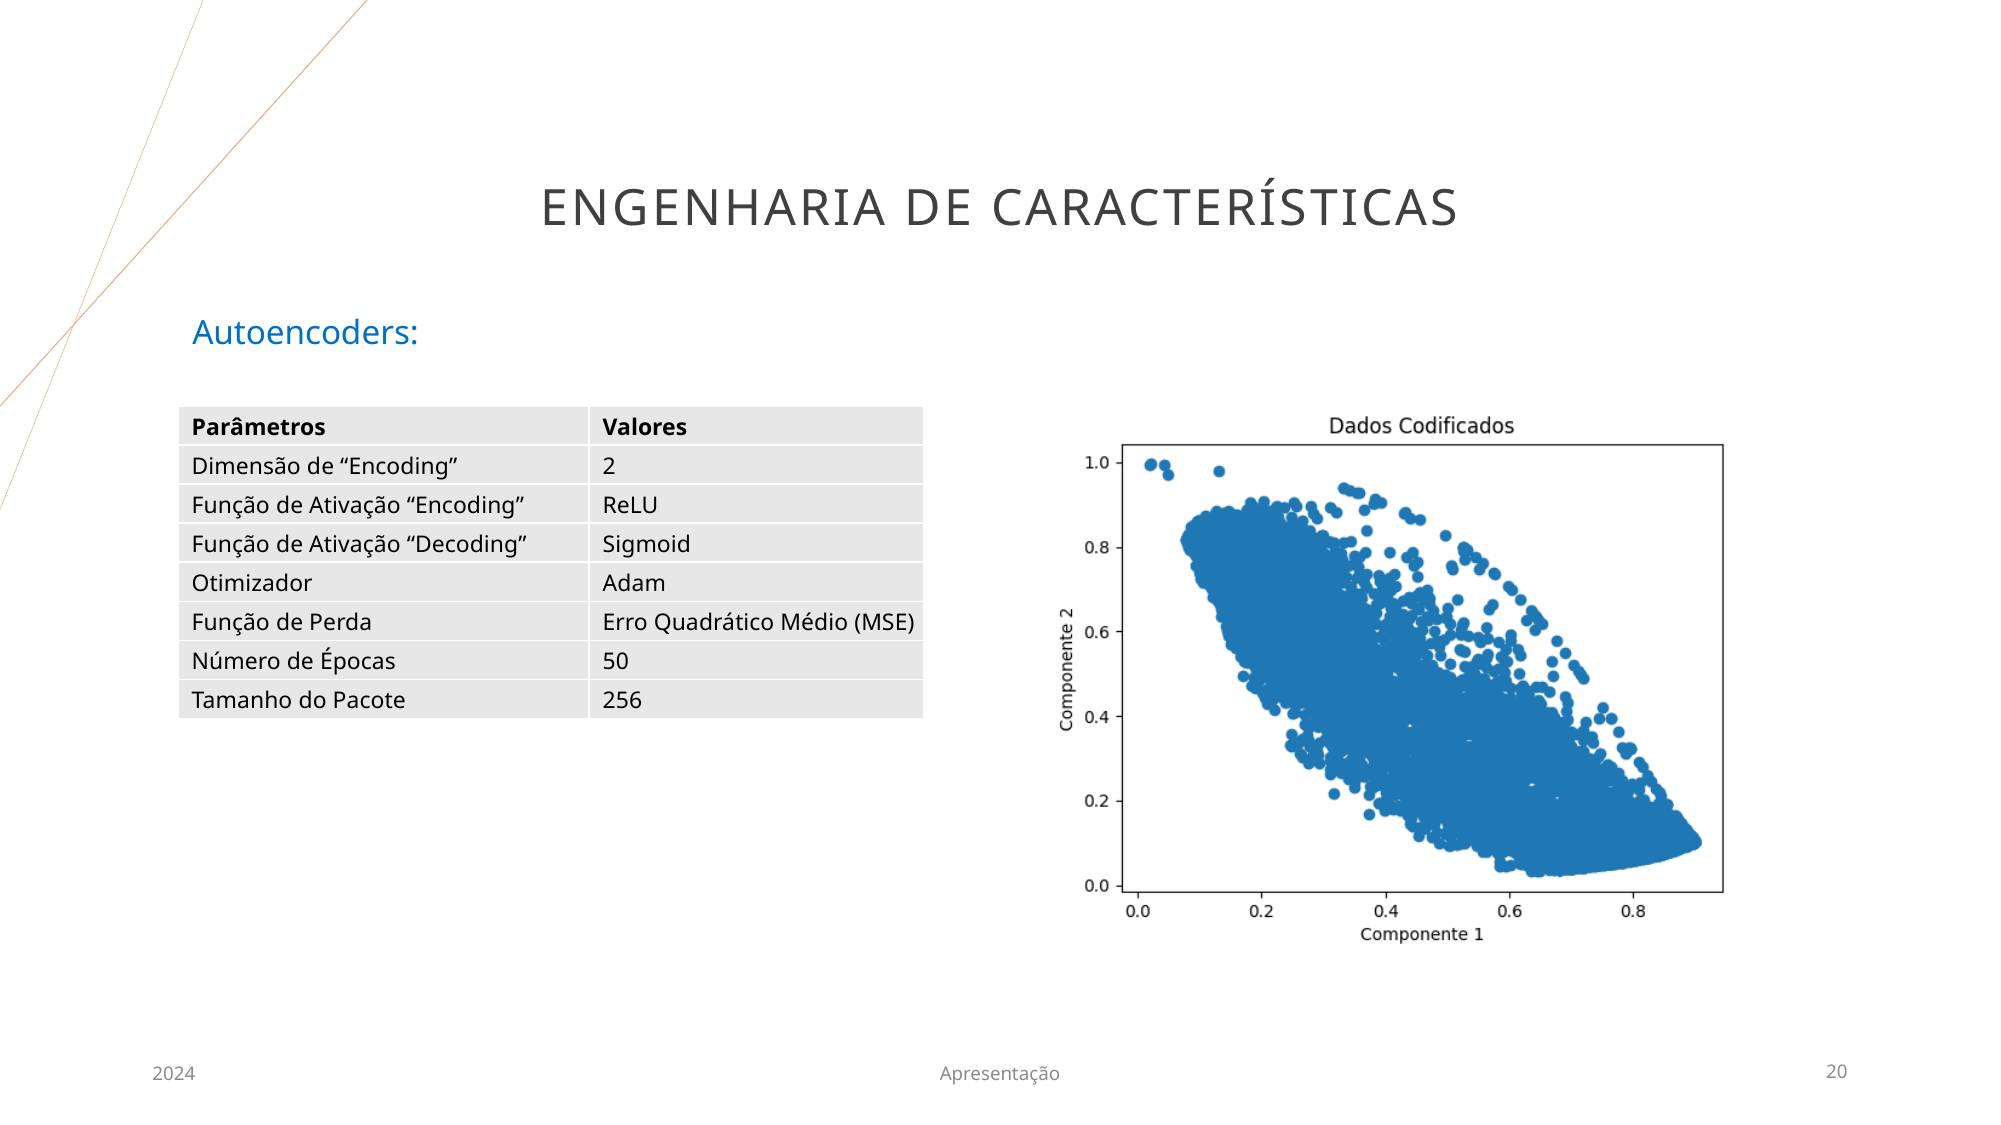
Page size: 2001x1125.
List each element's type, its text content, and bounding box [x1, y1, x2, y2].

title ENGENHARIA DE CARACTERÍSTICAS [309, 146, 1691, 272]
table_cell Número de Épocas [179, 641, 588, 679]
slide_number 20 [1412, 1042, 1863, 1103]
table_cell ReLU [590, 485, 923, 522]
table_cell Erro Quadrático Médio (MSE) [590, 602, 923, 640]
table_header Parâmetros [179, 407, 588, 444]
picture [1025, 374, 1800, 956]
slide_number 2024 [137, 1042, 588, 1103]
footer Apresentação [662, 1042, 1338, 1103]
table_cell Adam [590, 563, 923, 601]
table_cell 2 [590, 446, 923, 483]
text_box Autoencoders: [177, 284, 1823, 375]
table_header Valores [590, 407, 923, 444]
table_cell 50 [590, 641, 923, 679]
table_cell 256 [590, 680, 923, 718]
table_cell Sigmoid [590, 524, 923, 561]
table_cell Função de Ativação “Decoding” [179, 524, 588, 561]
table_cell Função de Ativação “Encoding” [179, 485, 588, 522]
table_cell Dimensão de “Encoding” [179, 446, 588, 483]
table_cell Otimizador [179, 563, 588, 601]
table_cell Função de Perda [179, 602, 588, 640]
table_cell Tamanho do Pacote [179, 680, 588, 718]
